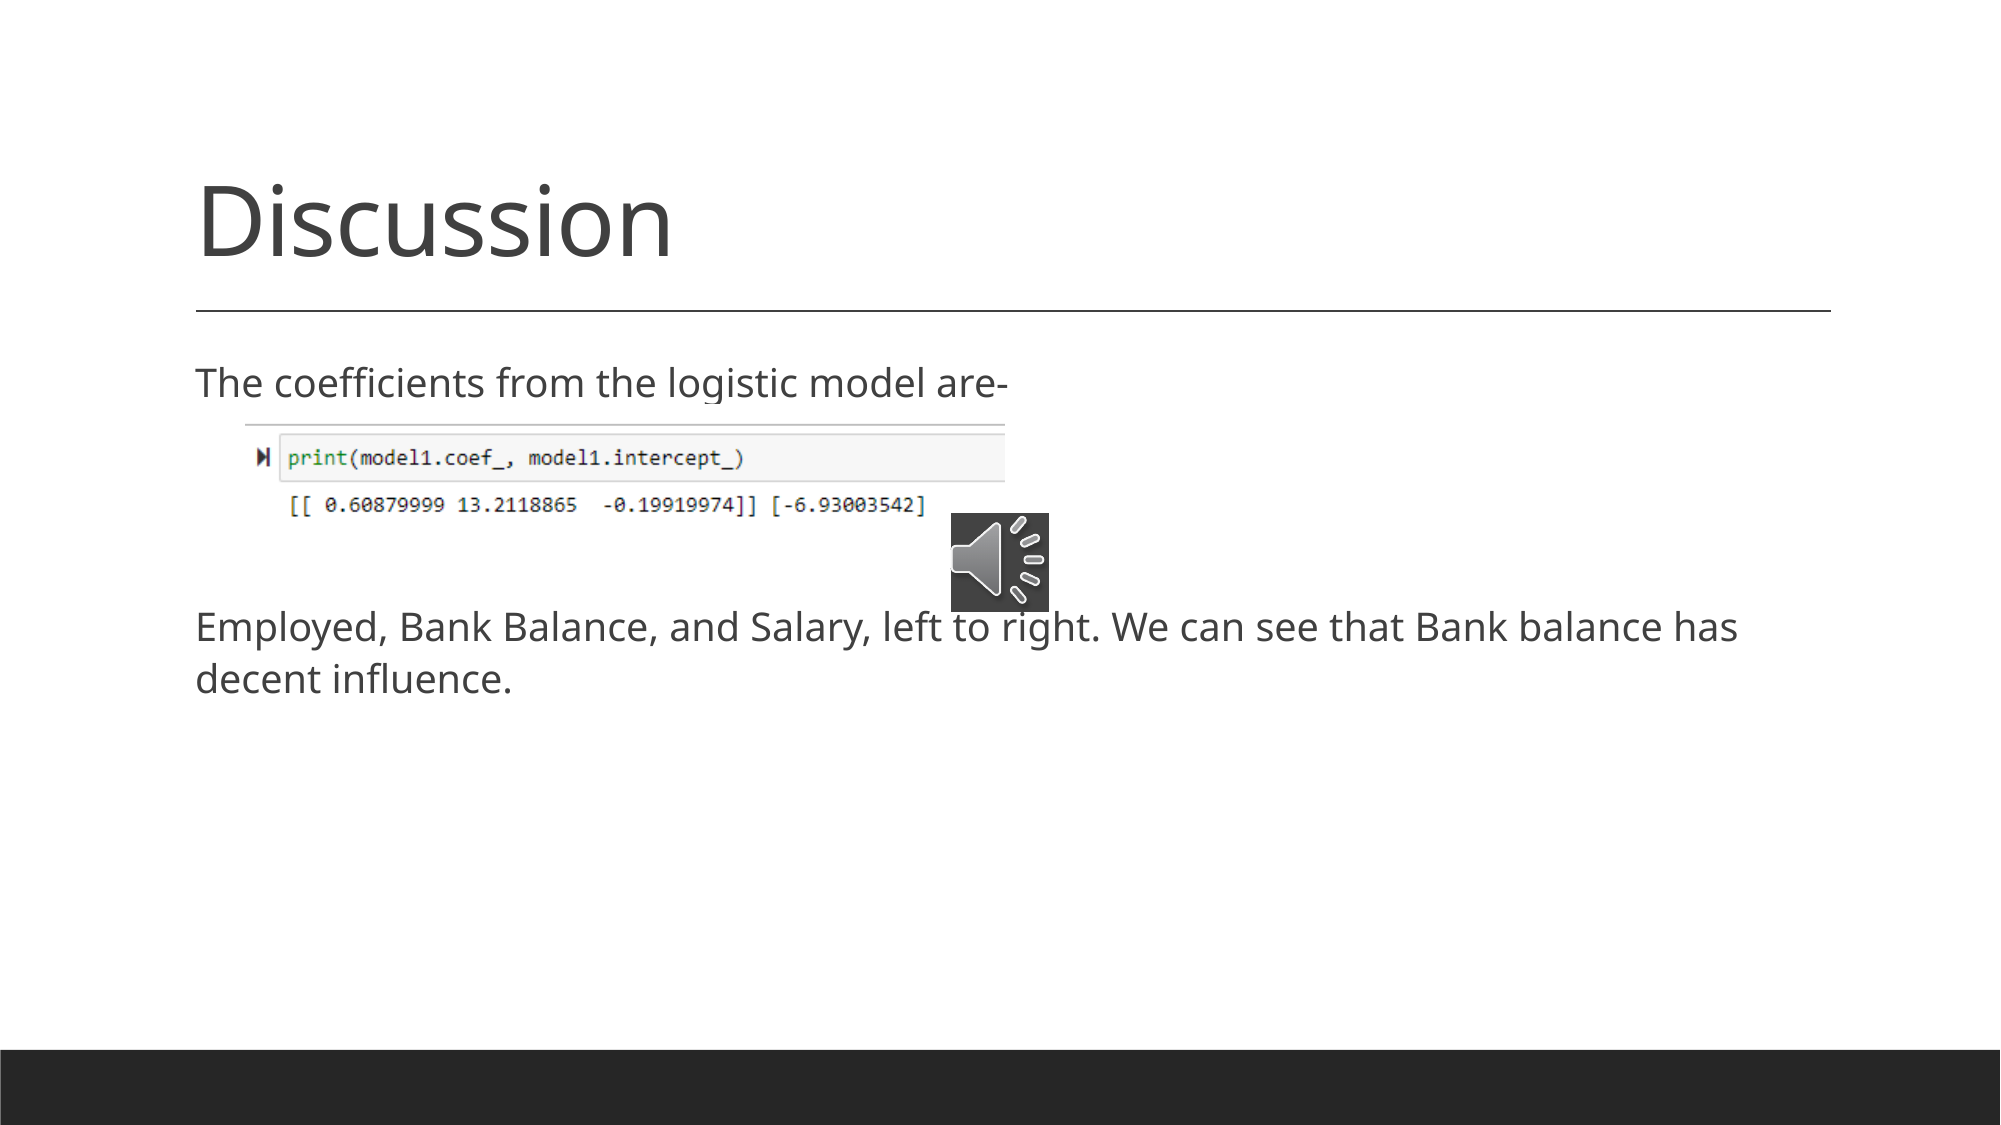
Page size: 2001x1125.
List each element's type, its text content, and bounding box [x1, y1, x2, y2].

list The coefficients from the logistic model are- Employed, Bank Balance, and Salary, left to right. We can see that Bank balance has decent influence. [180, 345, 1830, 963]
title Discussion [180, 47, 1830, 285]
picture [245, 403, 1051, 613]
